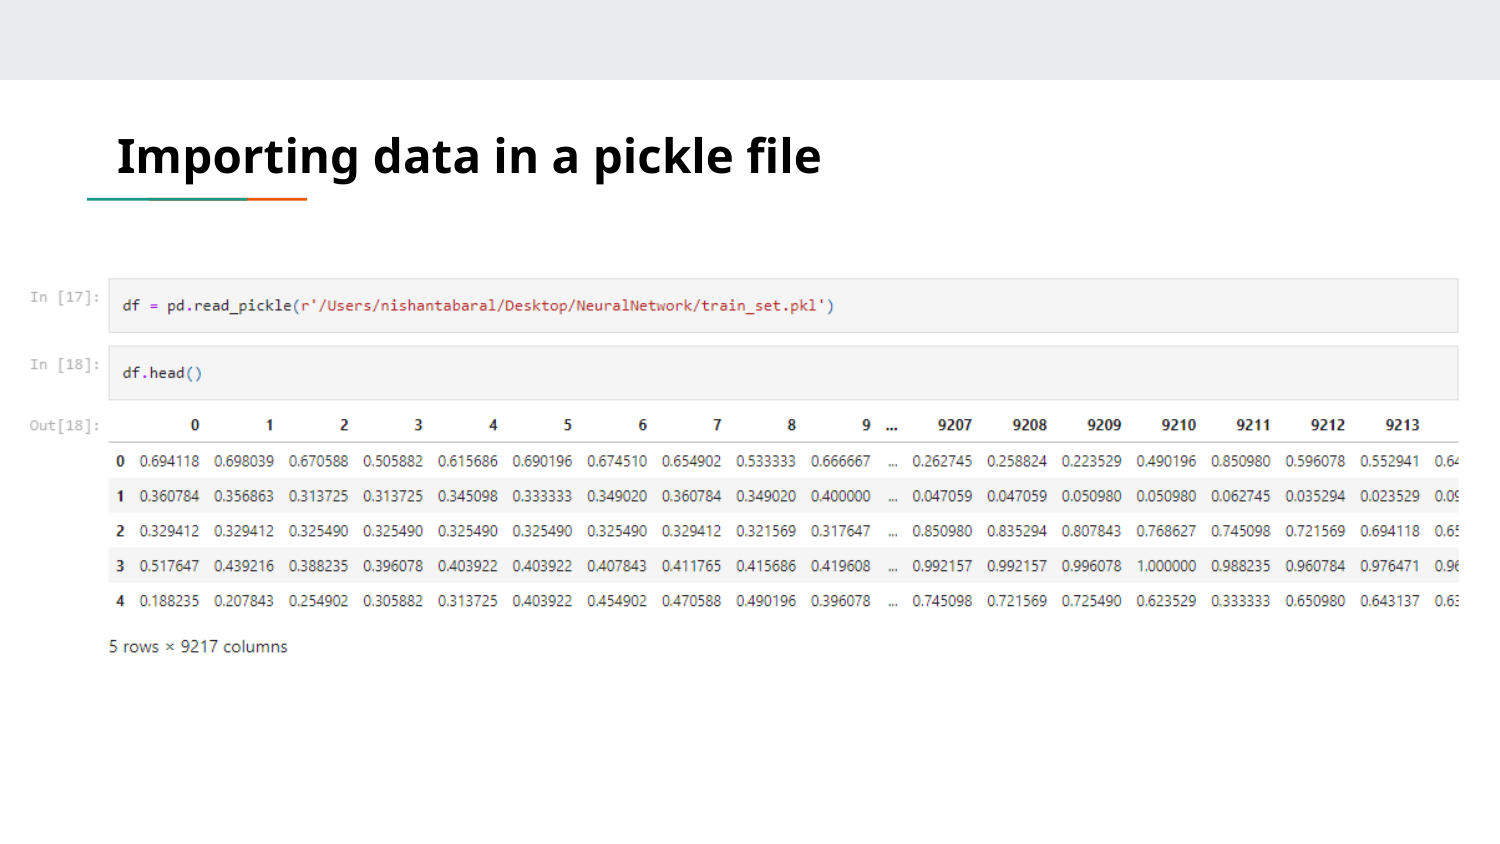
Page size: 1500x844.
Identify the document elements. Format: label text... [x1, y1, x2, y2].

picture [24, 272, 1476, 670]
title Importing data in a pickle file [102, 111, 1364, 199]
